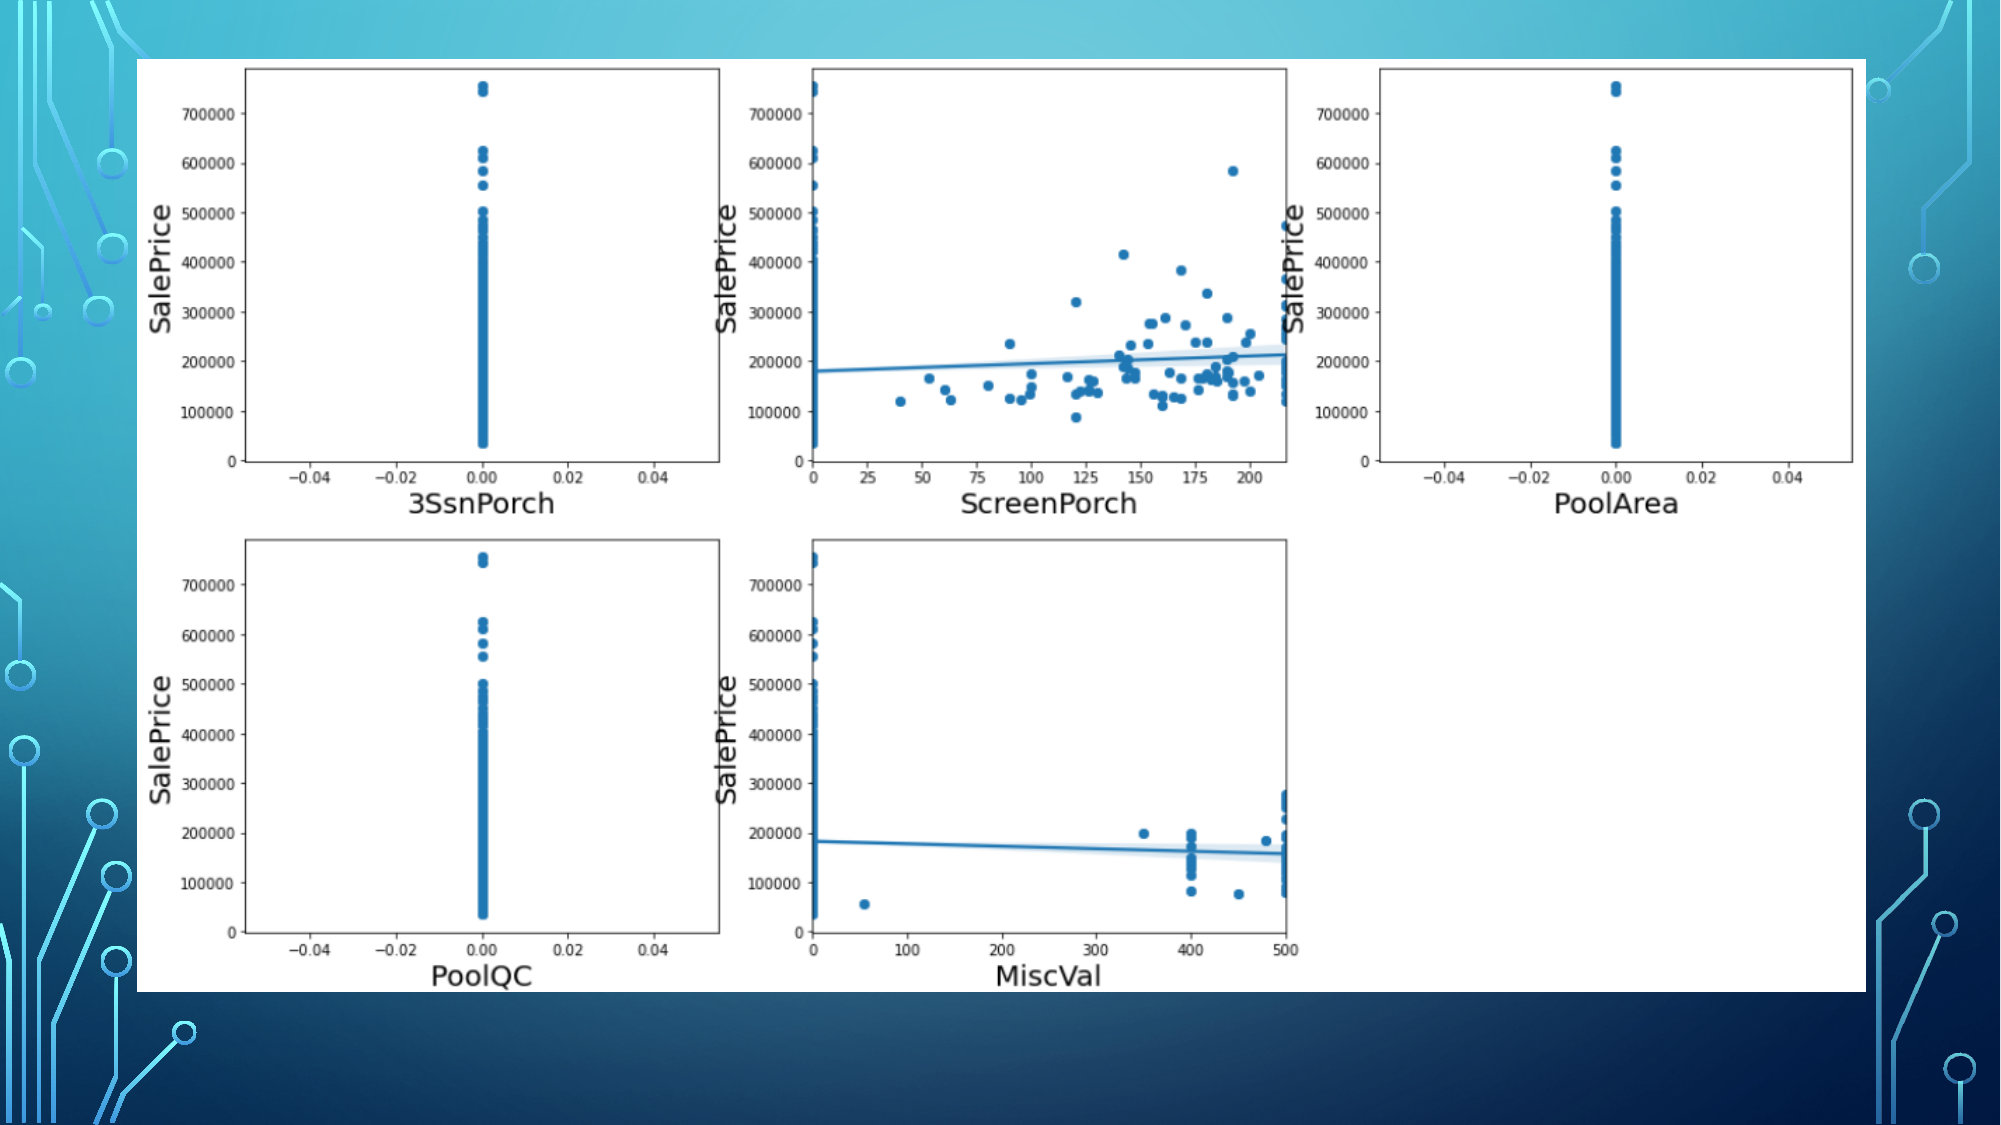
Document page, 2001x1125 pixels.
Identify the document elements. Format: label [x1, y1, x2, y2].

picture [137, 59, 1866, 993]
